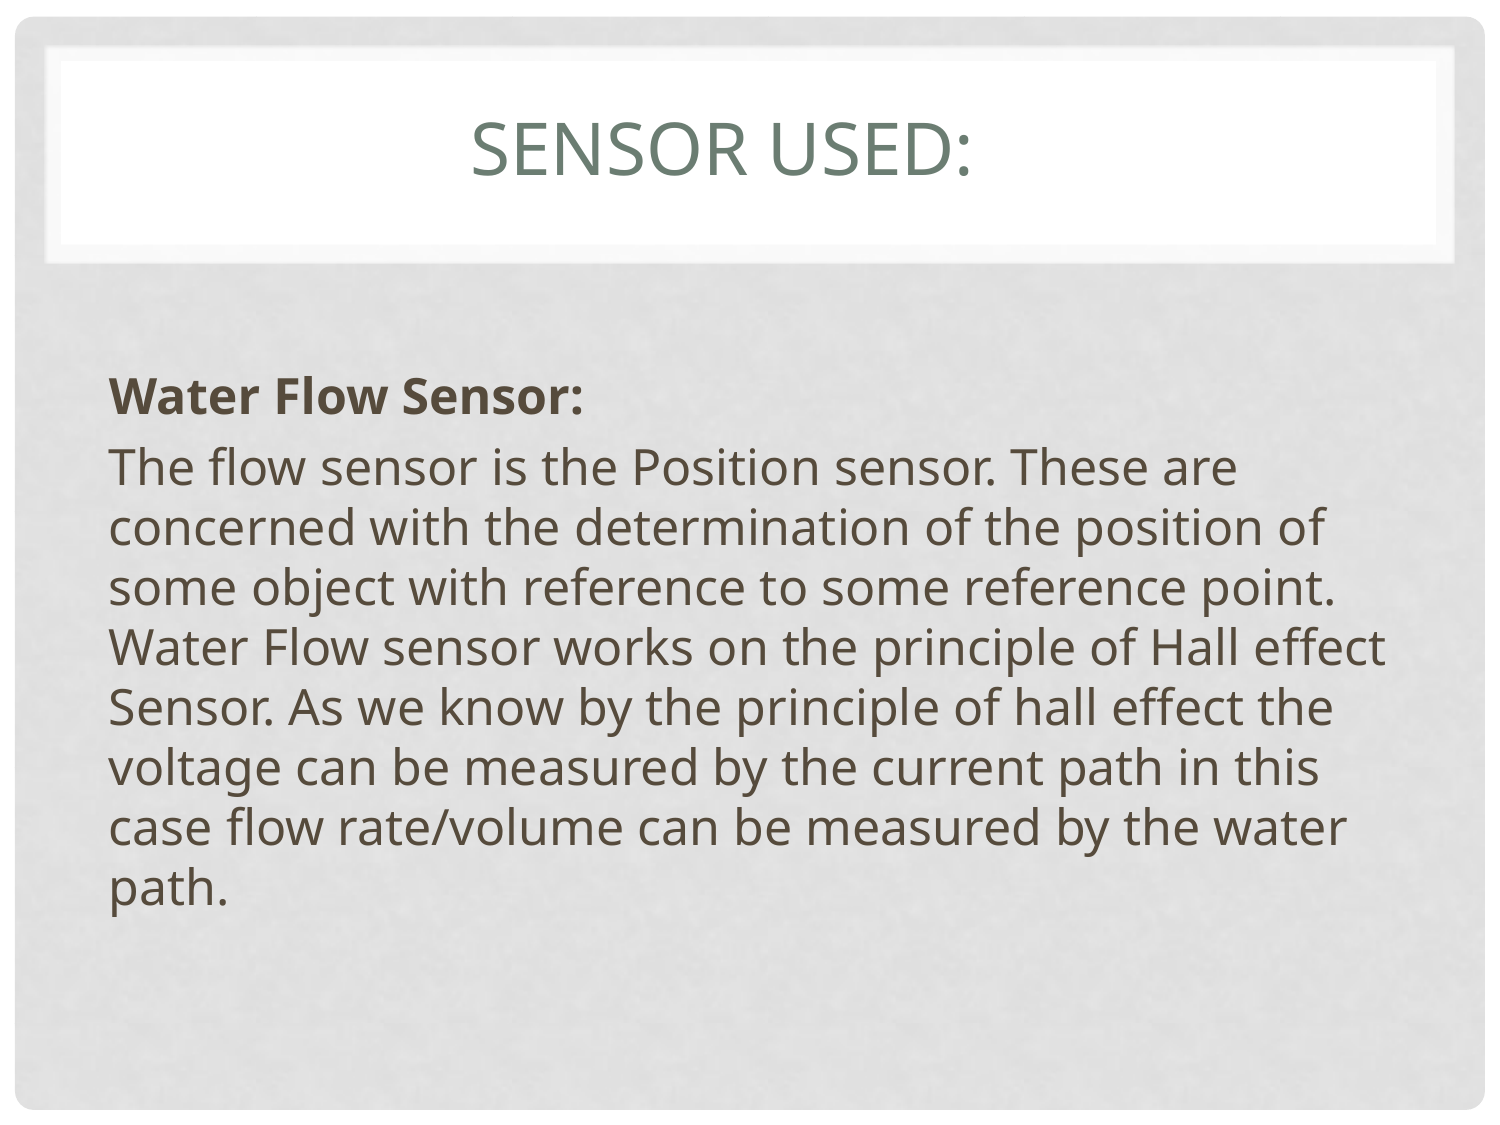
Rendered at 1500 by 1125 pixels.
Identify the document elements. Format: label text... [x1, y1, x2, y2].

title Sensor used: [69, 66, 1375, 225]
list Water Flow Sensor: The flow sensor is the Position sensor. These are concerned with the determination of the position of some object with reference to some reference point. Water Flow sensor works on the principle of Hall effect Sensor. As we know by the principle of hall effect the voltage can be measured by the current path in this case flow rate/volume can be measured by the water path. [75, 287, 1425, 1005]
